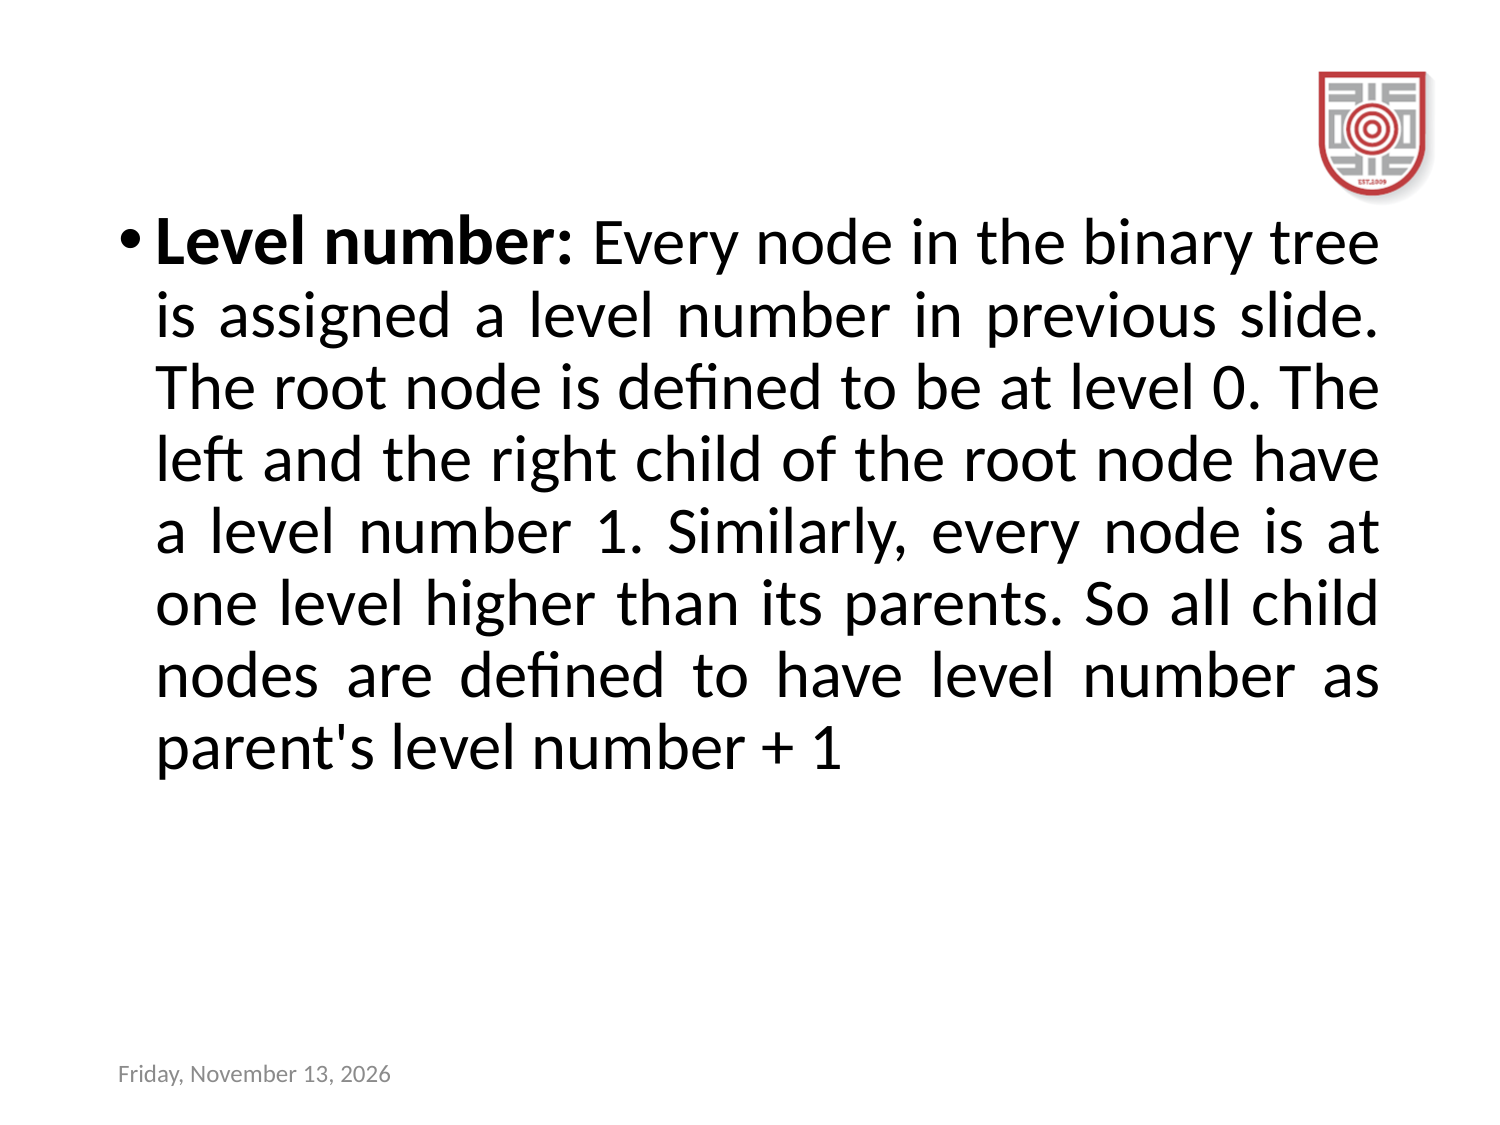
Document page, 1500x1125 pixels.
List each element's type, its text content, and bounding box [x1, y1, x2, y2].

picture [1305, 59, 1451, 218]
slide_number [103, 1042, 441, 1103]
list Level number: Every node in the binary tree is assigned a level number in previous slide. The root node is defined to be at level 0. The left and the right child of the root node have a level number 1. Similarly, every node is at one level higher than its parents. So all child nodes are defined to have level number as parent's level number + 1 [103, 196, 1397, 1043]
